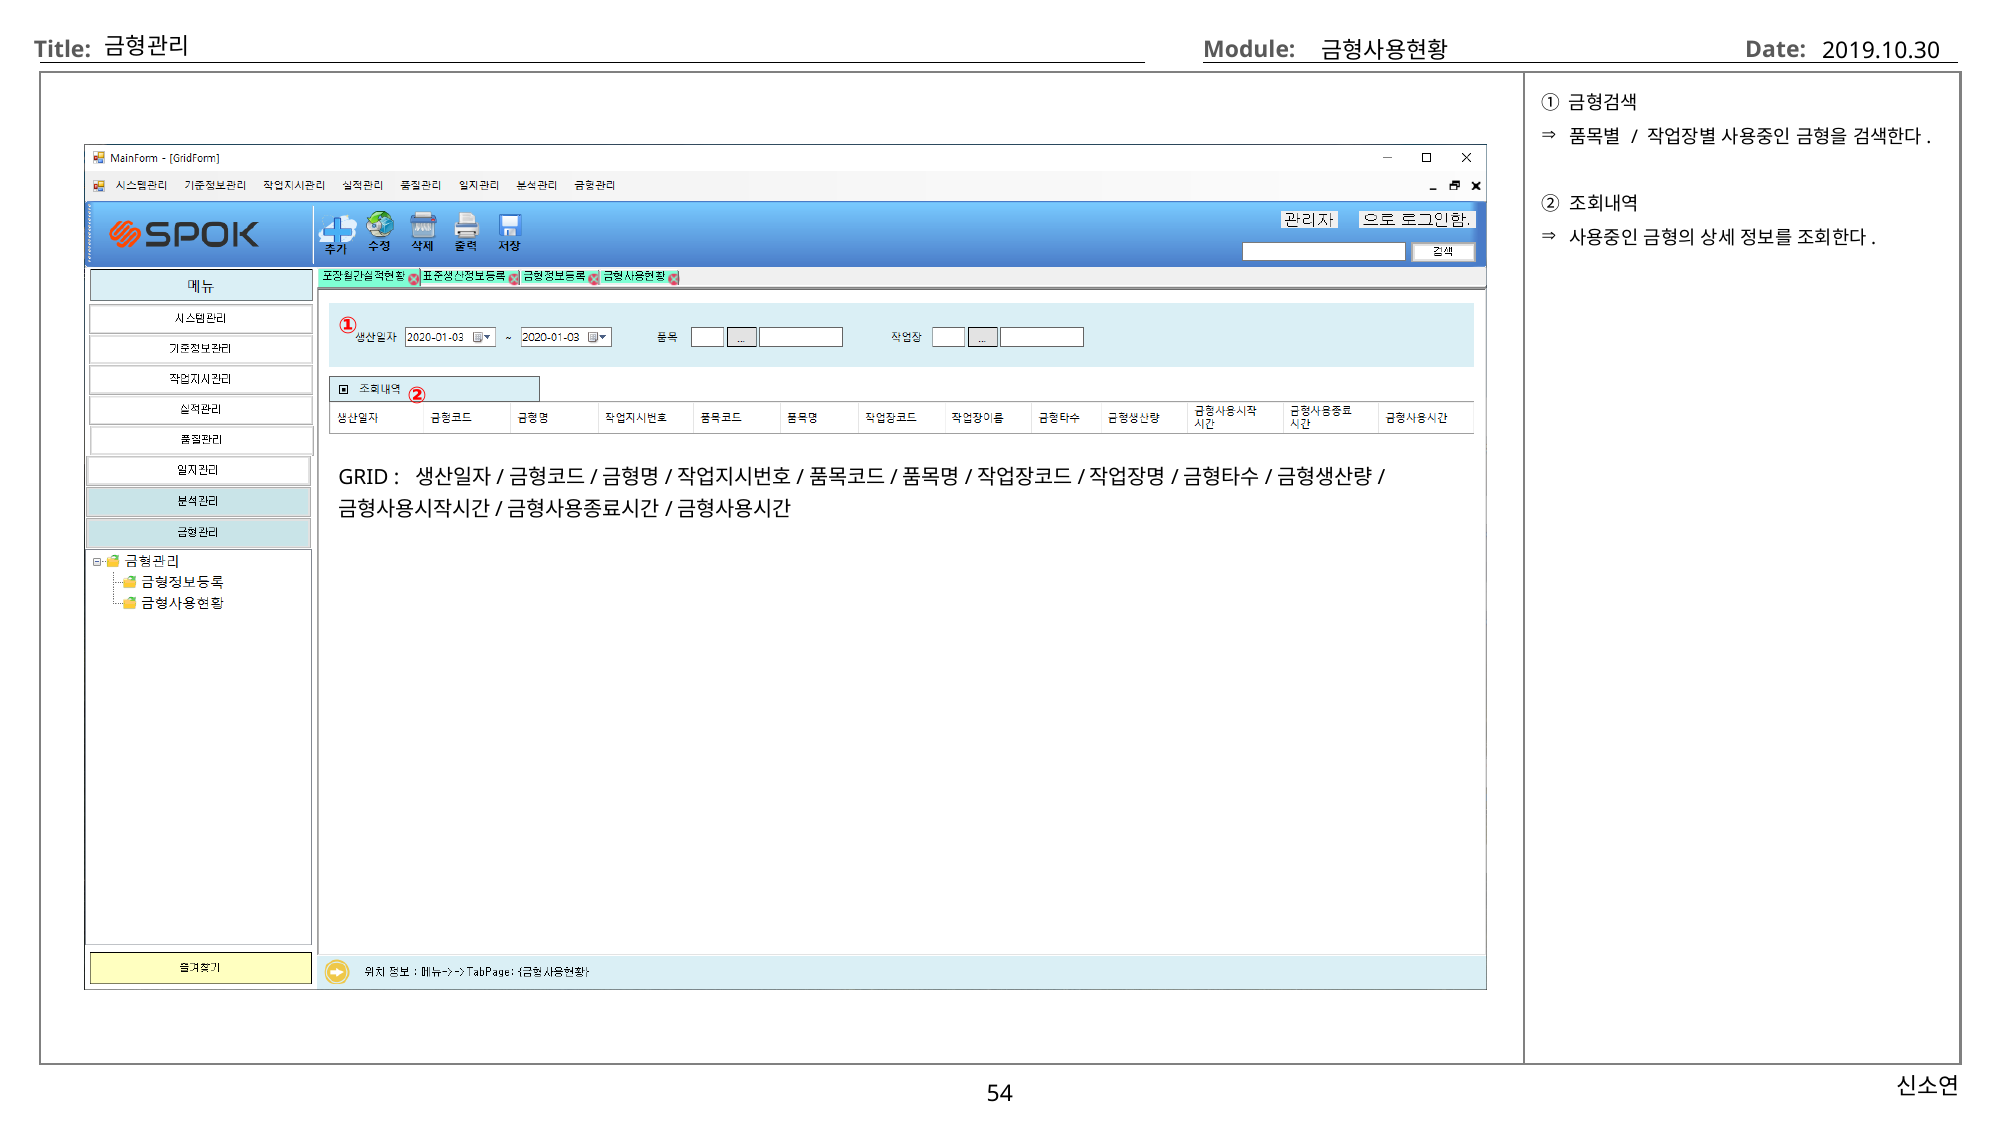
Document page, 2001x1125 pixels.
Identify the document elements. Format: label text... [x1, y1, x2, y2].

picture [84, 144, 1487, 990]
title 금형관리 [104, 29, 1123, 66]
list 2019.10.30 [1822, 31, 1990, 67]
list 신소연 [1526, 1067, 1960, 1103]
text_box ① 금형검색 품목별 / 작업장별 사용중인 금형을 검색한다. ② 조회내역 사용중인 금형의 상세 정보를 조회한다. [1526, 72, 1960, 290]
list 금형사용현황 [1321, 31, 1651, 67]
